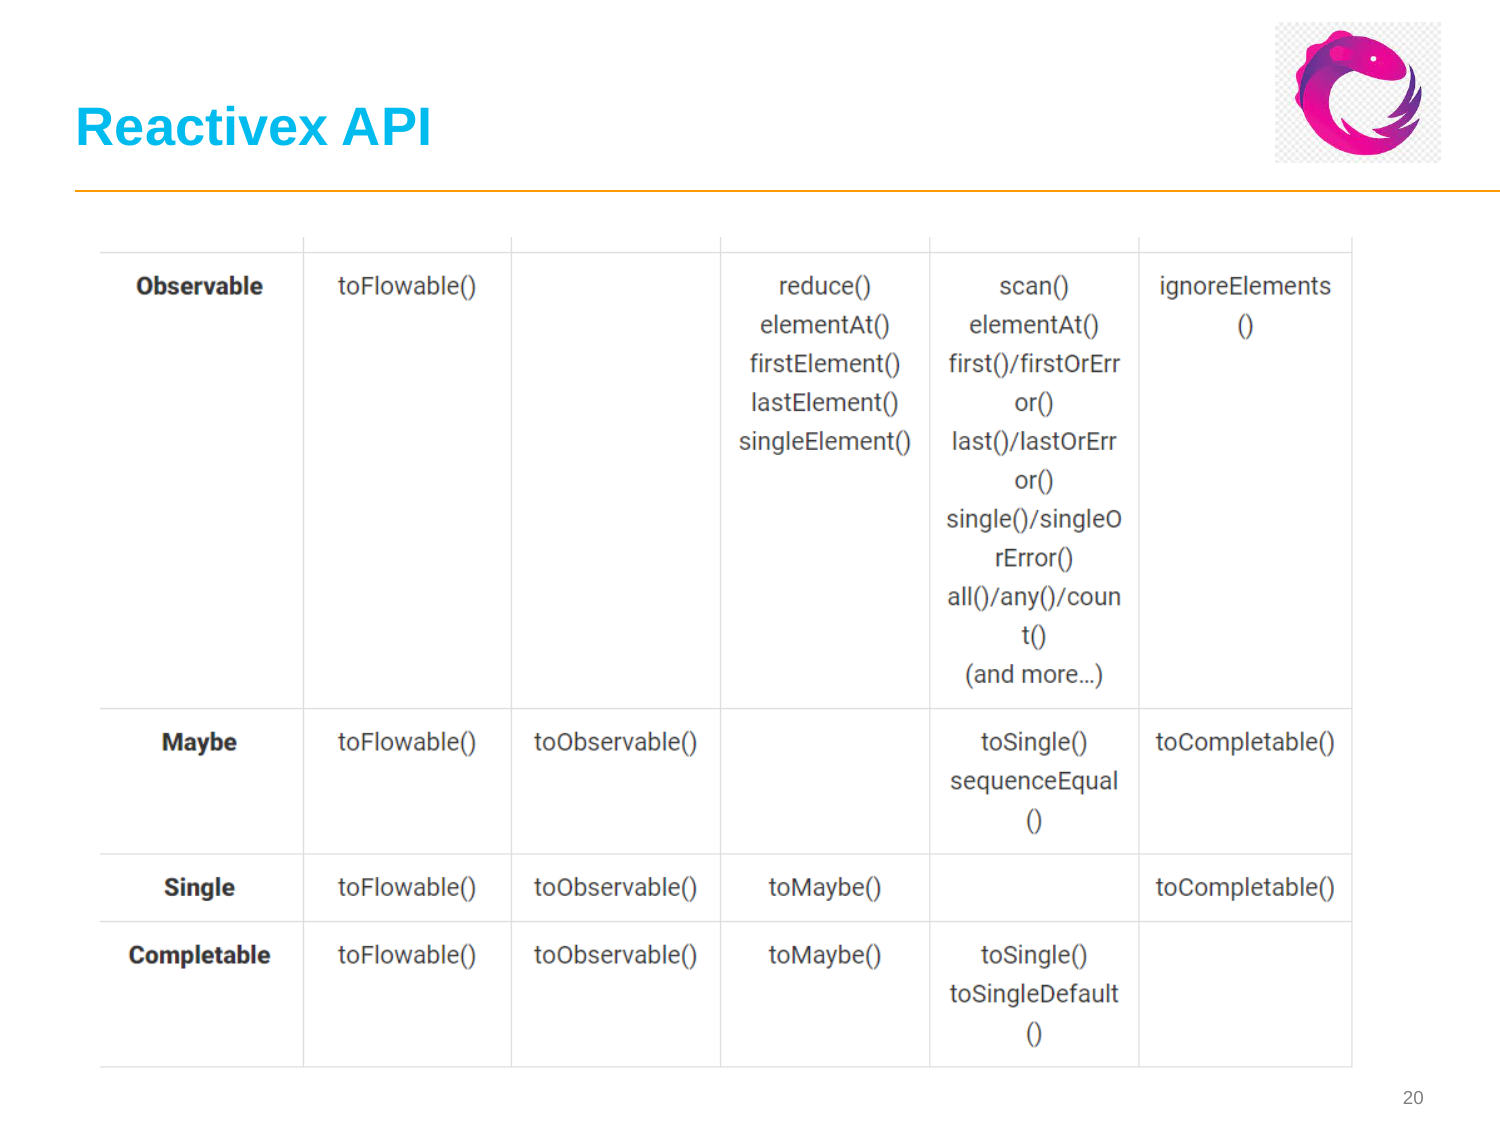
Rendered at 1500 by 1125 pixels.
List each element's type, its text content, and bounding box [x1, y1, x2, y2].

picture [99, 237, 1363, 1080]
title Reactivex API [75, 27, 1422, 157]
picture [1275, 22, 1441, 163]
